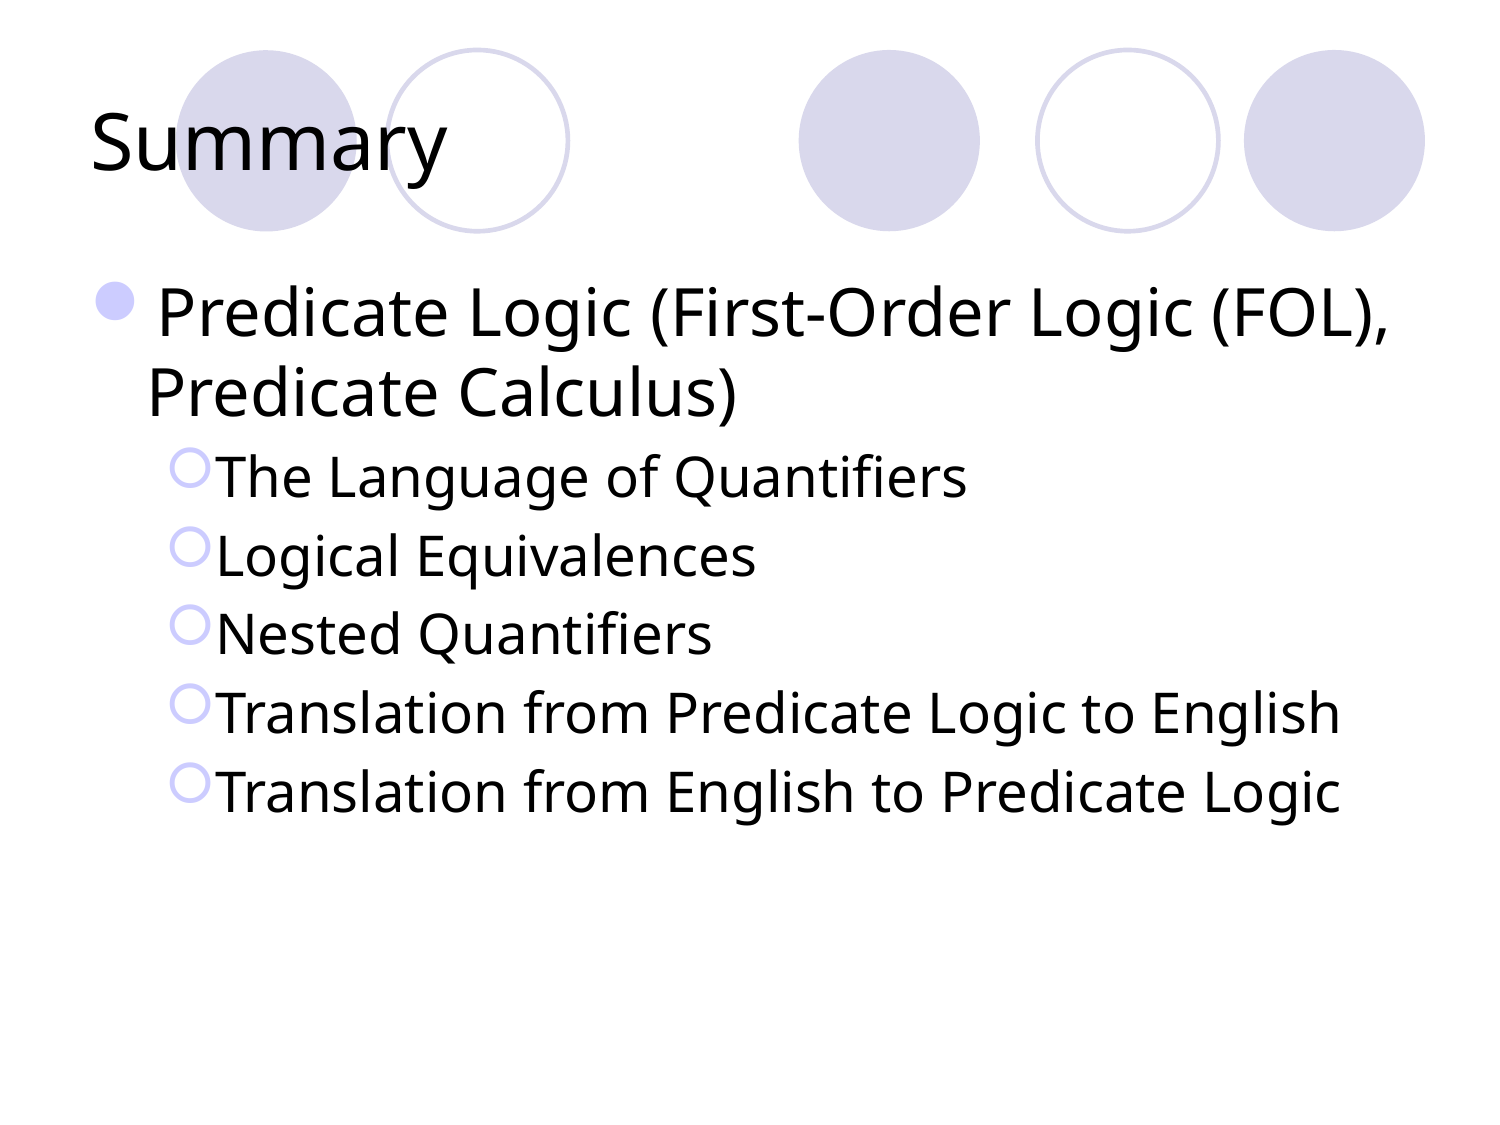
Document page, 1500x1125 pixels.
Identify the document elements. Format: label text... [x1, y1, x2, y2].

title Summary [75, 45, 1425, 233]
list Predicate Logic (First-Order Logic (FOL), Predicate Calculus) The Language of Quantifiers Logical Equivalences Nested Quantifiers Translation from Predicate Logic to English Translation from English to Predicate Logic [75, 262, 1425, 1006]
